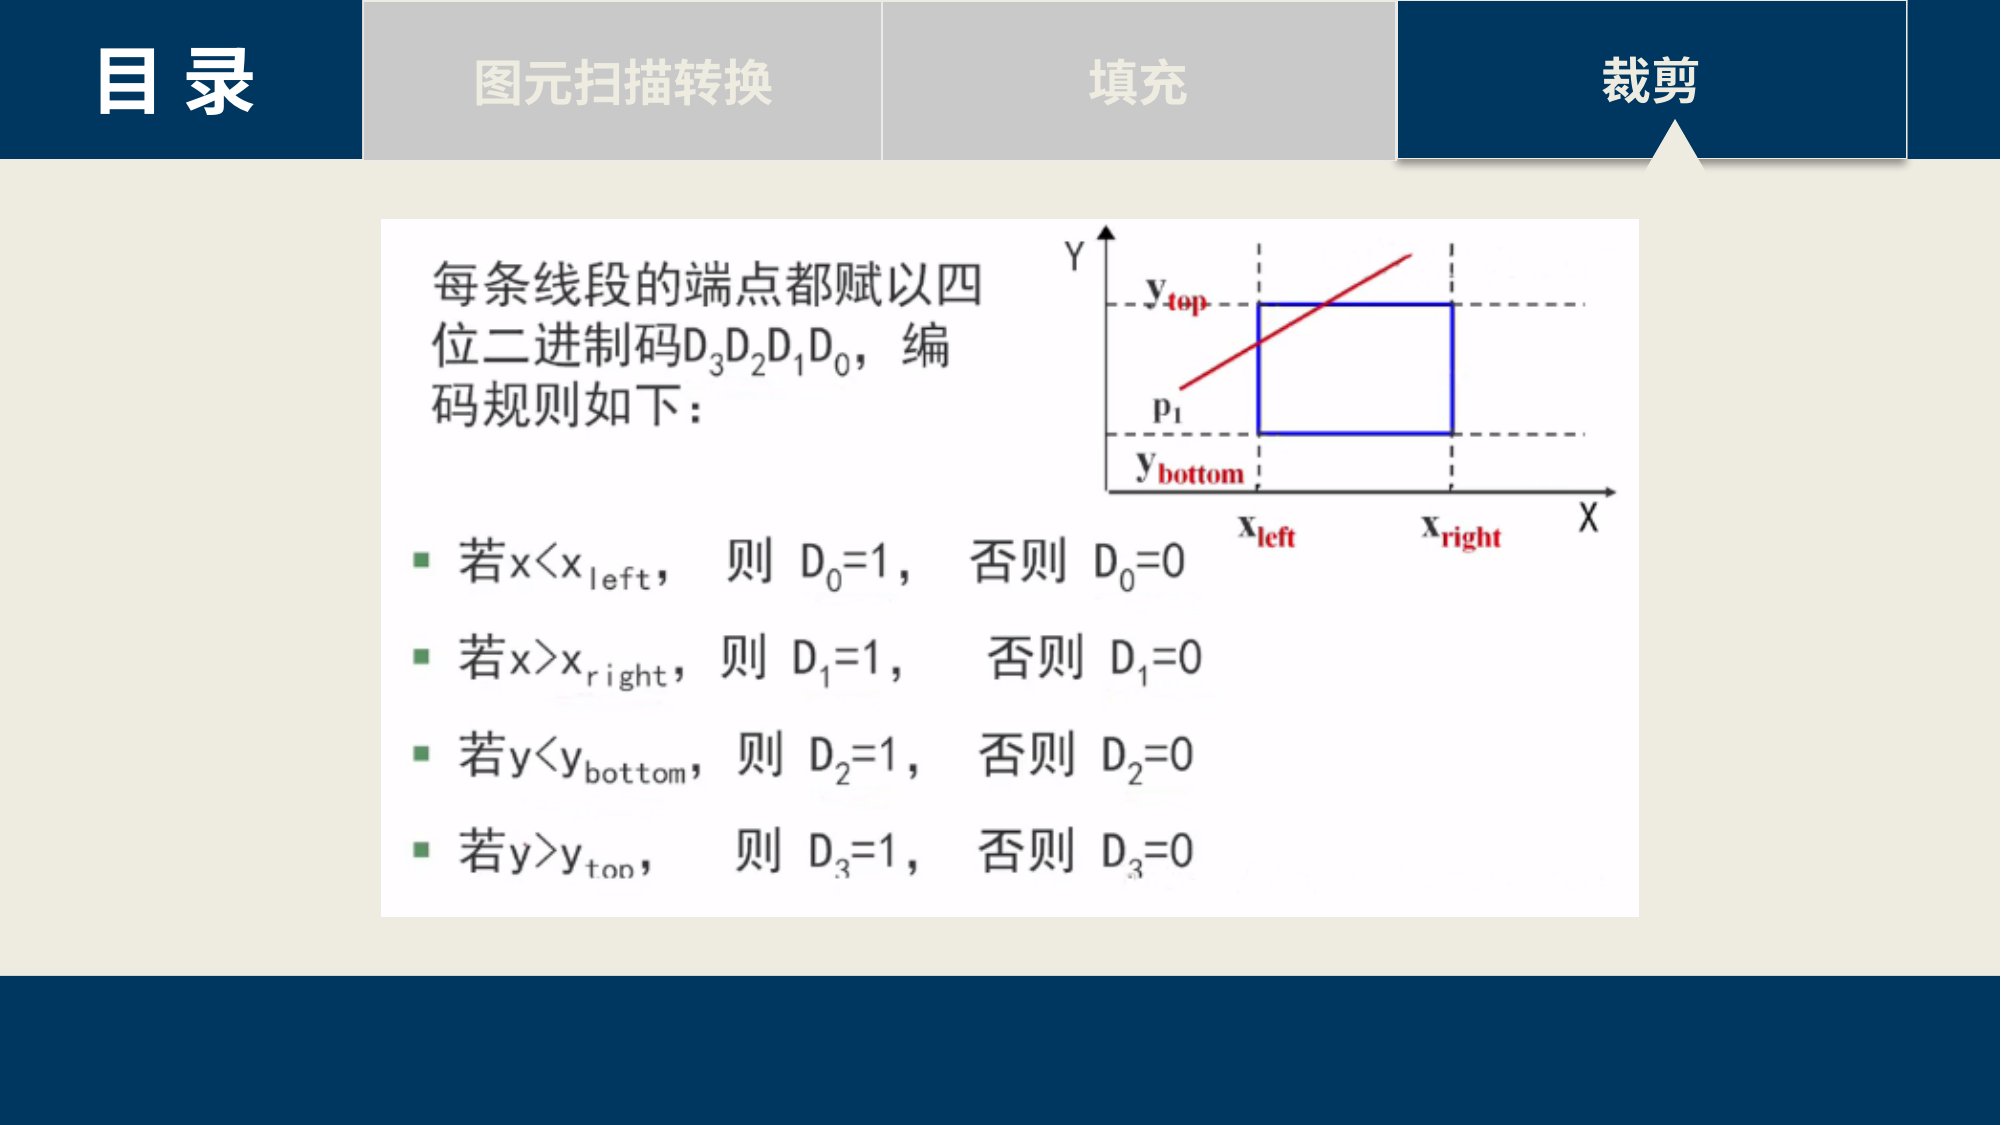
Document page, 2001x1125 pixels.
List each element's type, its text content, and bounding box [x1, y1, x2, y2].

text_box [0, 974, 2000, 1125]
text_box 填充 [881, 1, 1396, 161]
text_box [1906, 0, 2000, 161]
text_box [1629, 118, 1721, 198]
picture [381, 219, 1639, 918]
text_box 裁剪 [1397, 0, 1906, 159]
text_box [0, 0, 364, 161]
text_box 图元扫描转换 [363, 1, 881, 161]
text_box 目 录 [14, 26, 334, 132]
